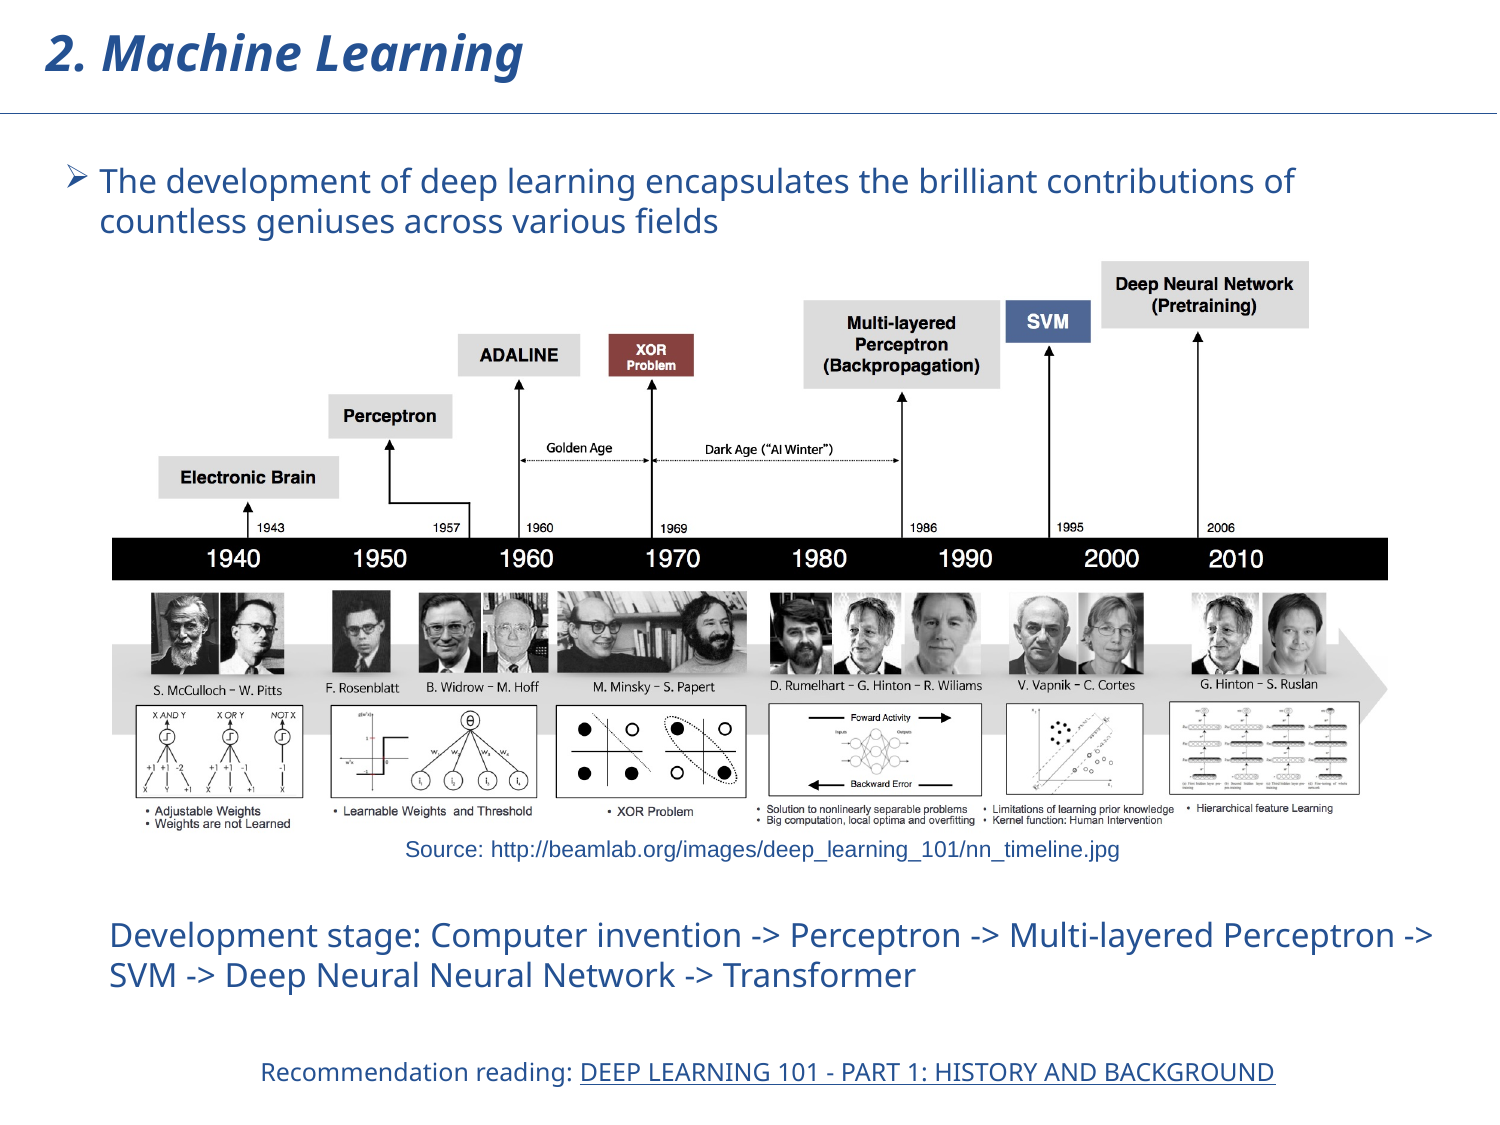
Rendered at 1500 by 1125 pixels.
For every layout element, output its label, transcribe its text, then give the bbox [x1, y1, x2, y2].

text_box 2. Machine Learning [18, 13, 540, 89]
picture [112, 248, 1388, 848]
text_box Source: http://beamlab.org/images/deep_learning_101/nn_timeline.jpg [390, 848, 1185, 870]
text_box The development of deep learning encapsulates the brilliant contributions of countless geniuses across various fields [49, 152, 1451, 248]
text_box Recommendation reading: DEEP LEARNING 101 - PART 1: HISTORY AND BACKGROUND [245, 1049, 1329, 1125]
text_box Development stage: Computer invention -> Perceptron -> Multi-layered Perceptron -> SVM -> Deep Neural Neural Network -> Transformer [94, 907, 1480, 1002]
